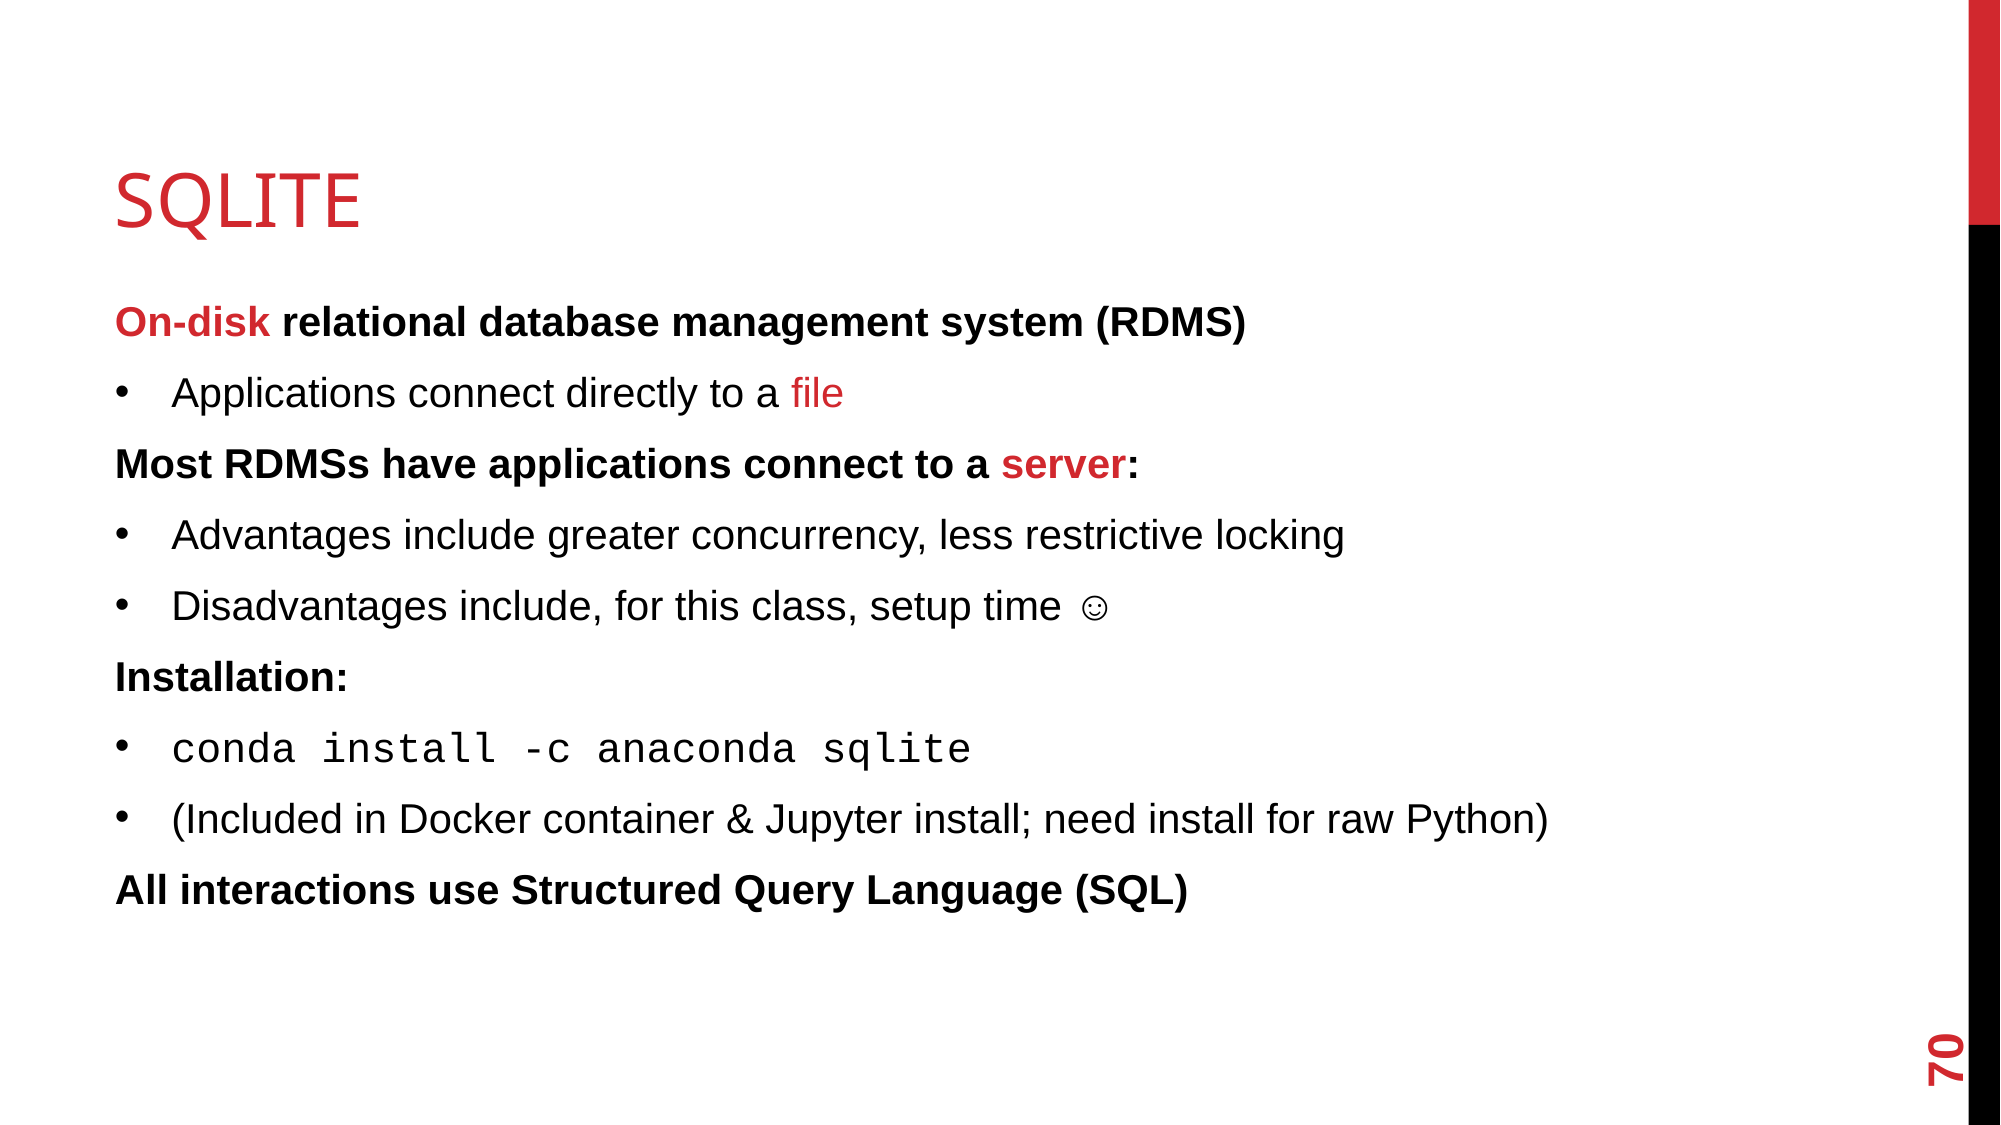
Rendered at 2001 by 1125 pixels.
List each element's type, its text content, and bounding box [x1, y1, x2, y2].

list On-disk relational database management system (RDMS) Applications connect directly to a file Most RDMSs have applications connect to a server: Advantages include greater concurrency, less restrictive locking Disadvantages include, for this class, setup time ☺ Installation: conda install -c anaconda sqlite (Included in Docker container & Jupyter install; need install for raw Python) All interactions use Structured Query Language (SQL) [99, 287, 1767, 1005]
slide_number ‹#› [1903, 887, 1984, 1104]
title SQLITE [99, 25, 1367, 250]
